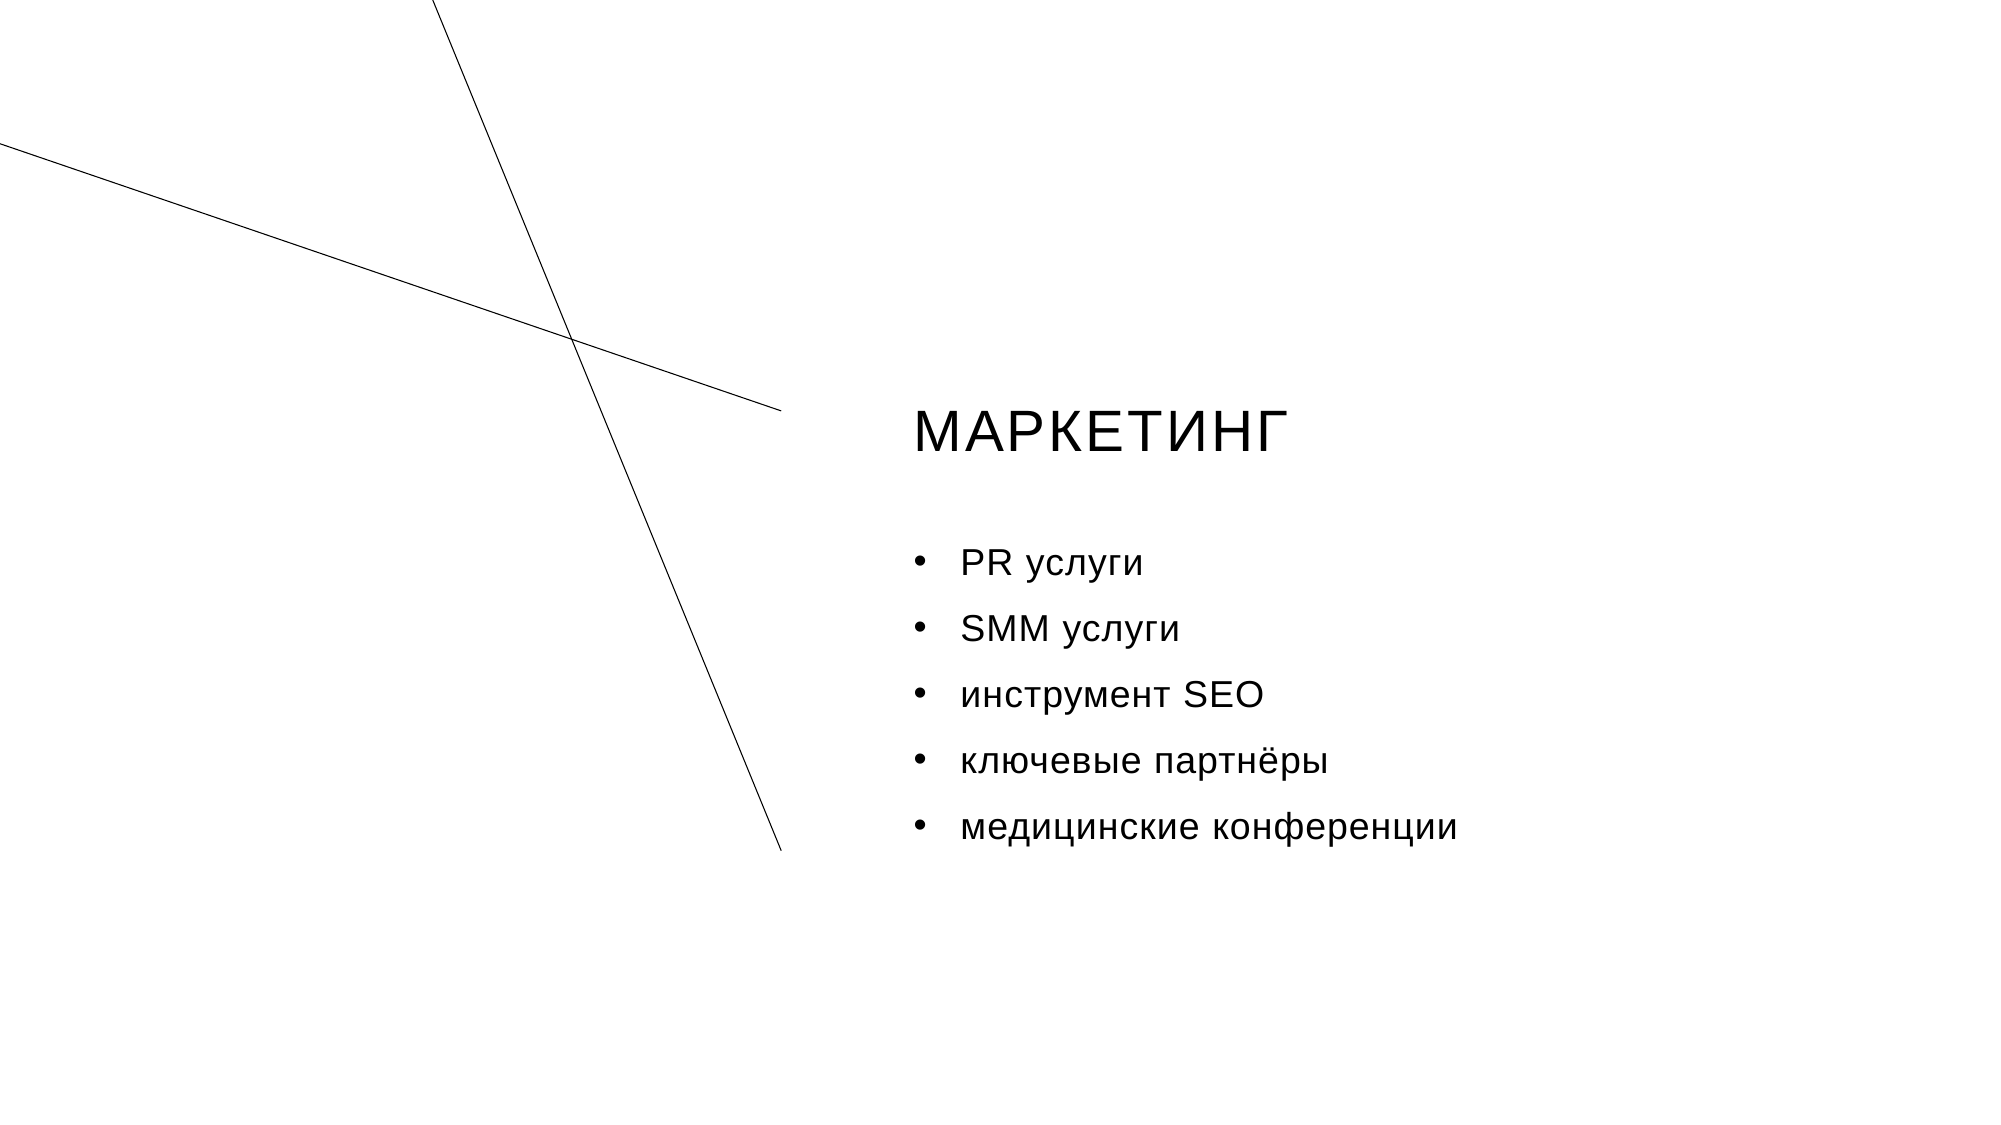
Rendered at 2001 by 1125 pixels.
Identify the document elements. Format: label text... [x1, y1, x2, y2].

list PR услуги SMM услуги инструмент SEO ключевые партнёры медицинские конференции [898, 604, 1737, 855]
title МАРКЕТИНГ [898, 274, 1737, 472]
